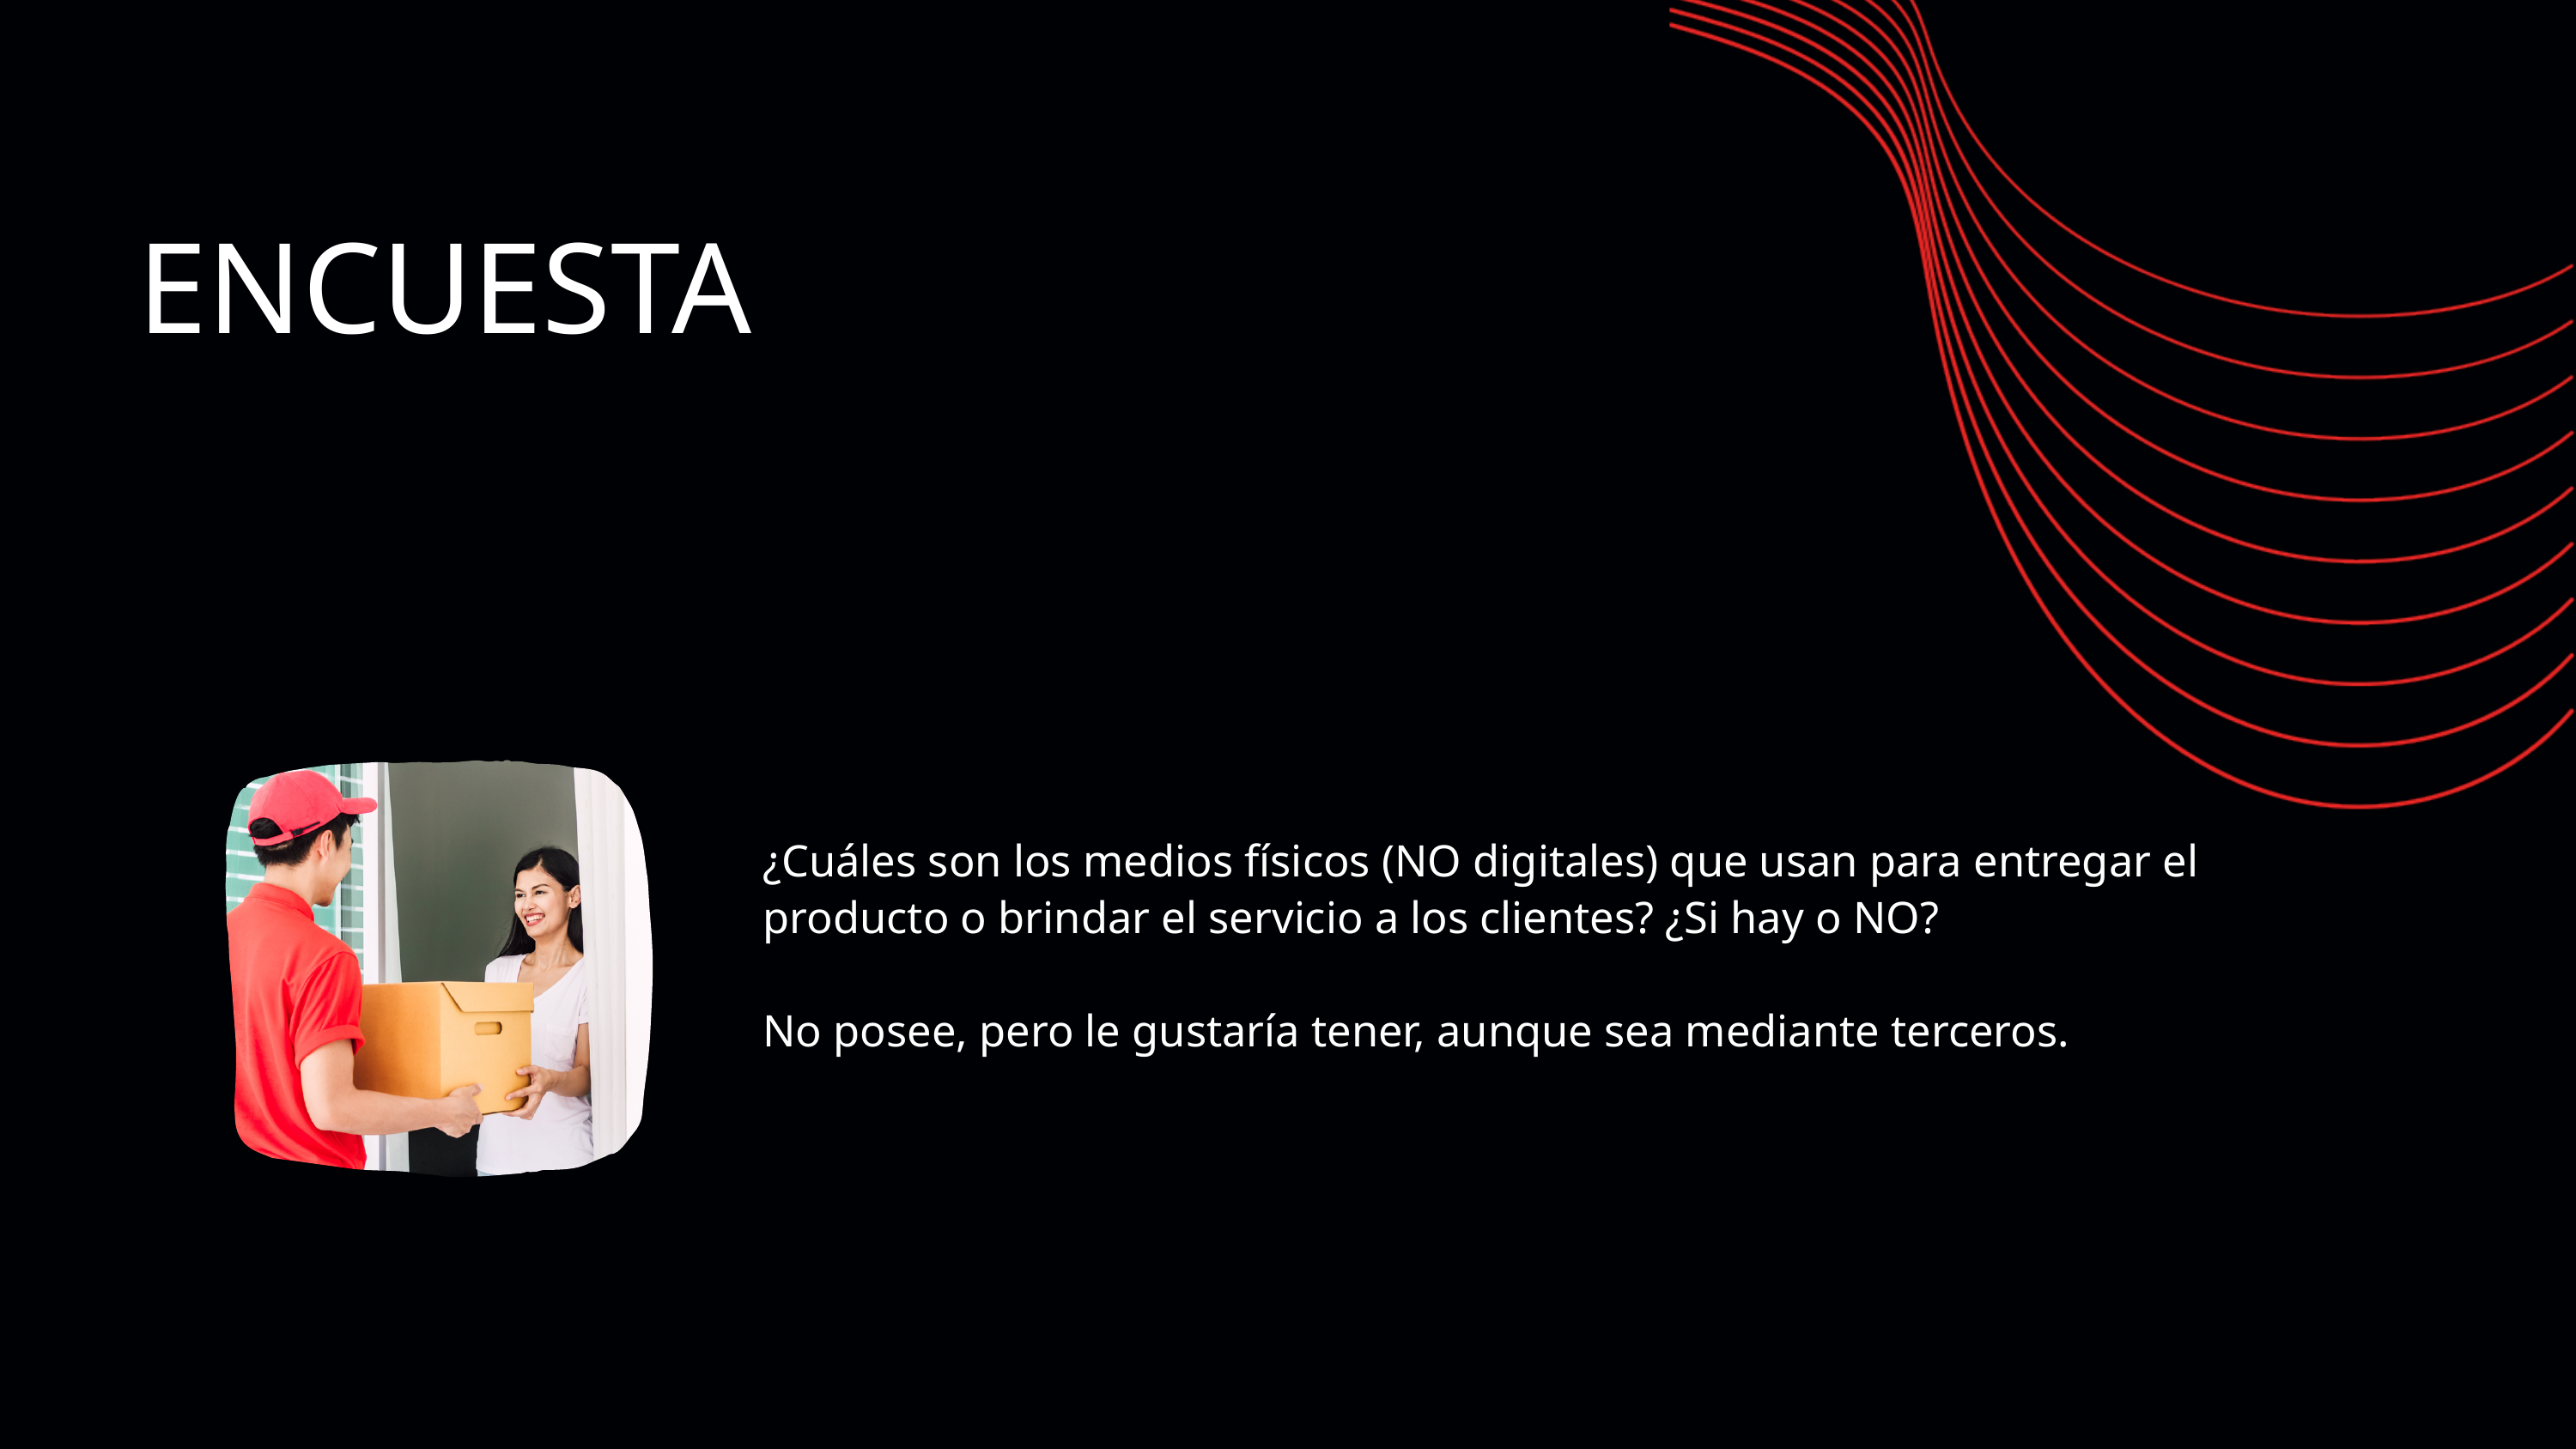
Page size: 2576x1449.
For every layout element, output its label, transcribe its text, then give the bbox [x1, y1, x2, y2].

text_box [225, 759, 653, 1178]
text_box ENCUESTA [137, 224, 1050, 359]
text_box [1668, 0, 2576, 819]
text_box ¿Cuáles son los medios físicos (NO digitales) que usan para entregar el producto o brindar el servicio a los clientes? ¿Si hay o NO? No posee, pero le gustaría tener, aunque sea mediante terceros. [762, 828, 2355, 1113]
